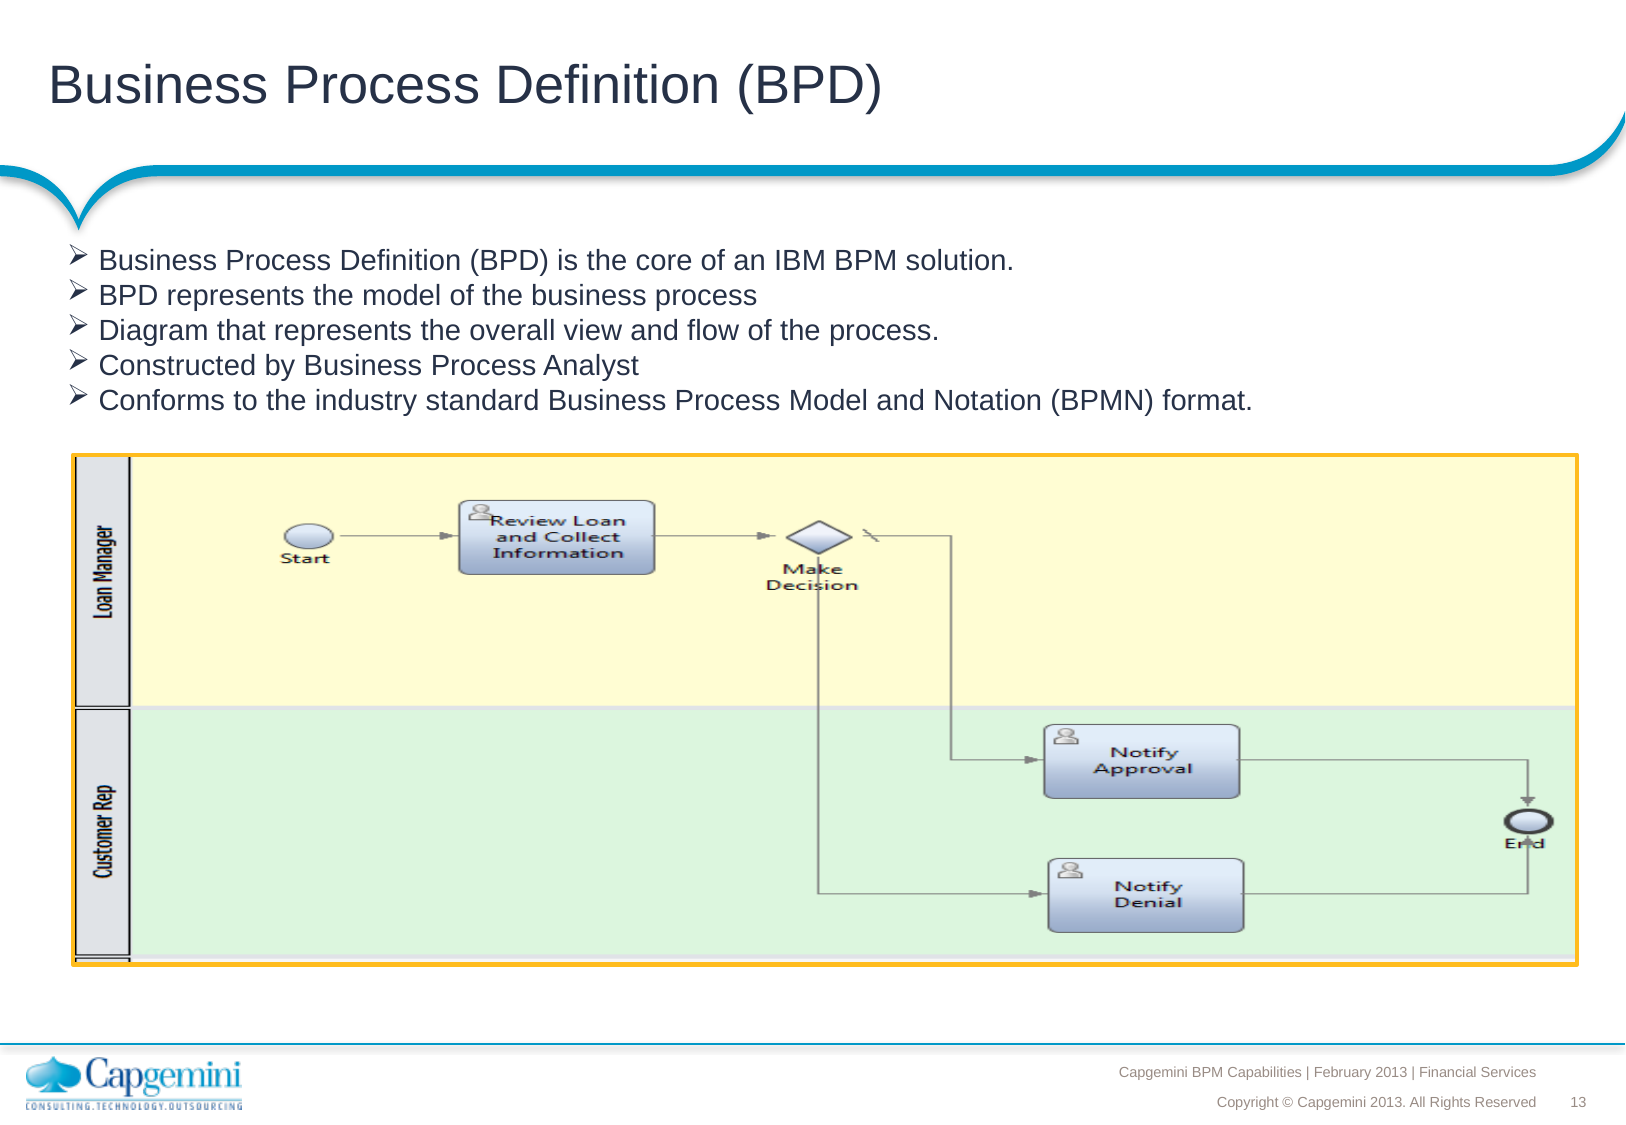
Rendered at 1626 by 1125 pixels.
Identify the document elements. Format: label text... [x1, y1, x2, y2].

picture [26, 1056, 242, 1110]
text_box Business Process Definition (BPD) is the core of an IBM BPM solution. BPD represents the model of the business process Diagram that represents the overall view and flow of the process. Constructed by Business Process Analyst Conforms to the industry standard Business Process Model and Notation (BPMN) format. [52, 234, 1587, 459]
title Business Process Definition (BPD) [0, 0, 1625, 165]
picture [74, 456, 1576, 963]
